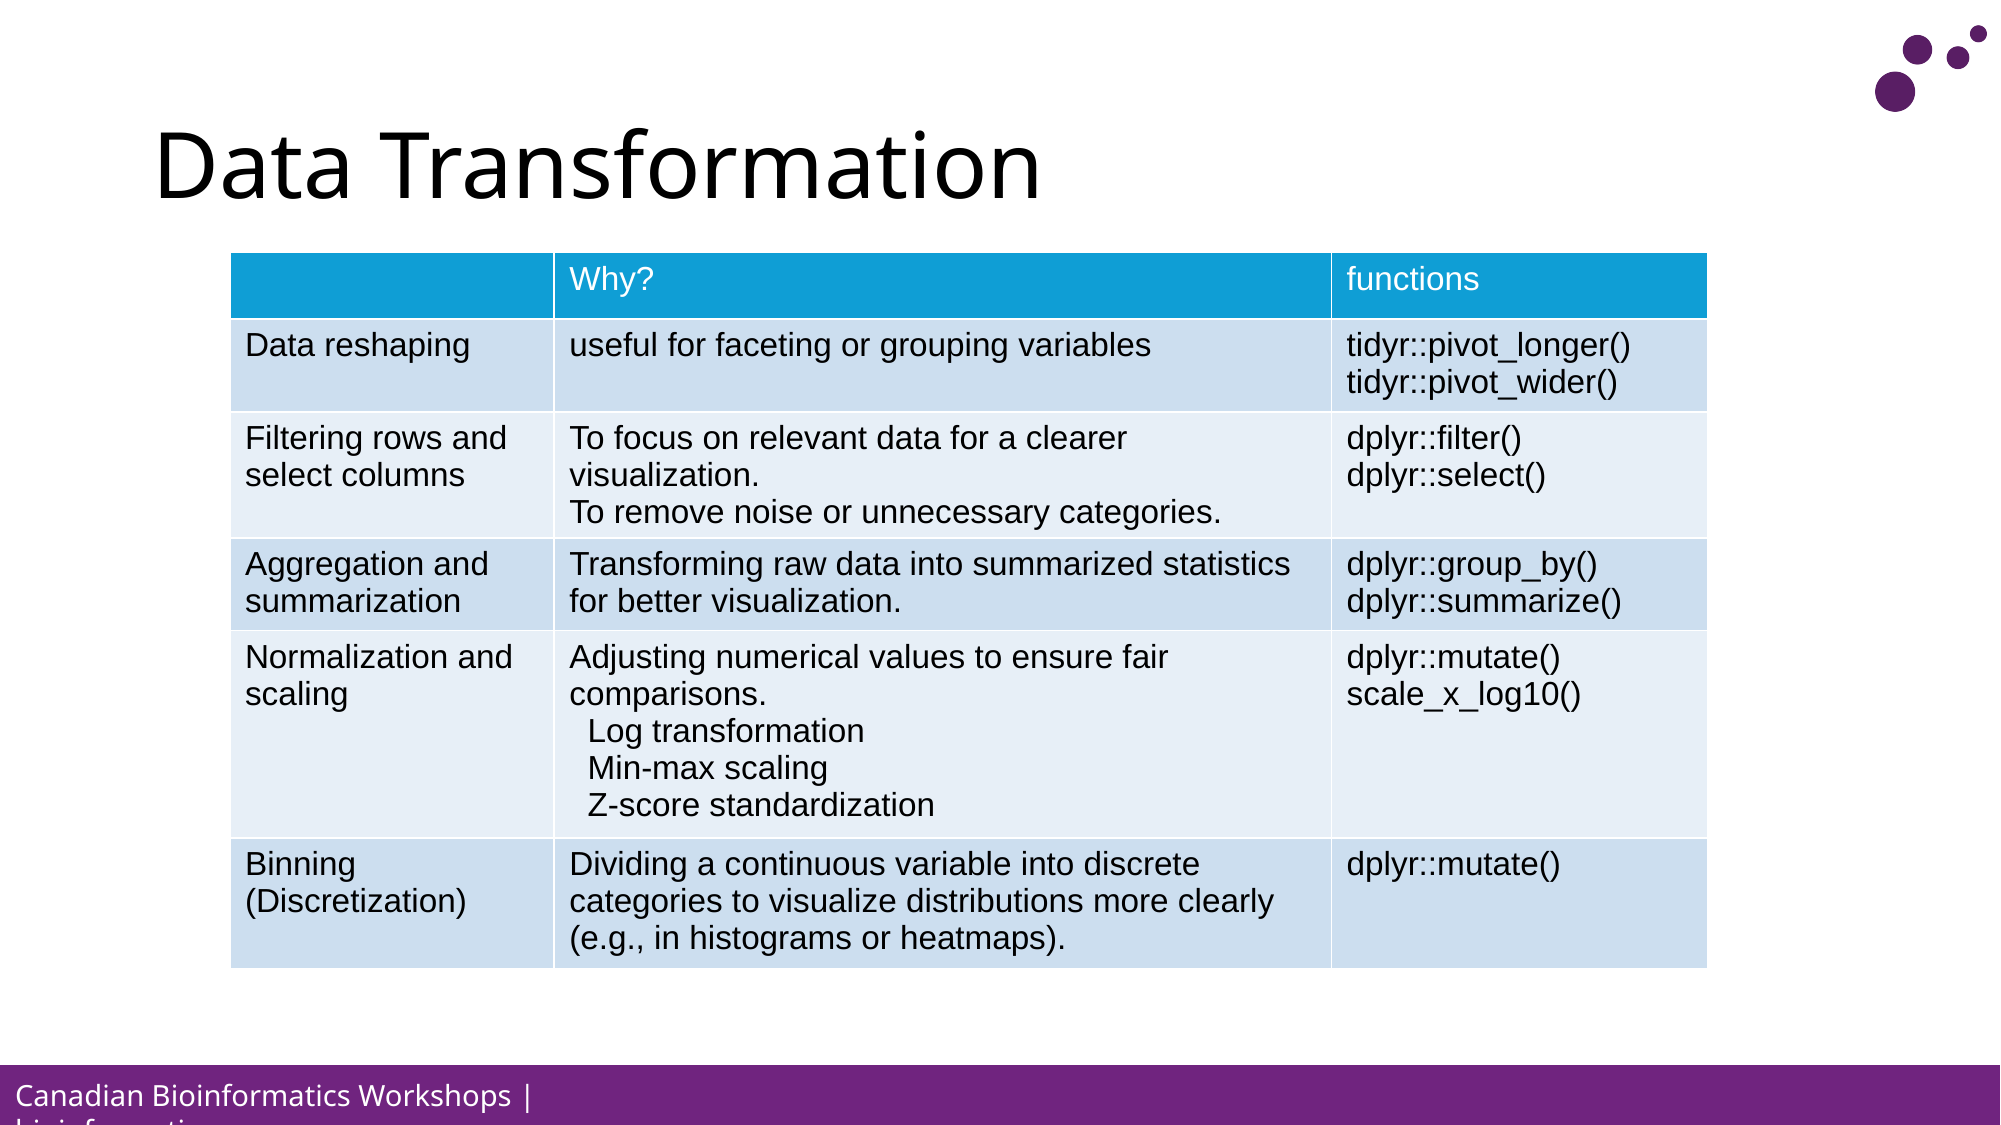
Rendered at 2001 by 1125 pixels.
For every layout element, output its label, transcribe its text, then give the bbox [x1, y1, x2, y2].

table_cell dplyr::group_by() dplyr::summarize() [1332, 539, 1707, 630]
table_cell Normalization and scaling [231, 631, 553, 837]
table_cell dplyr::filter() dplyr::select() [1332, 413, 1707, 537]
table_cell To focus on relevant data for a clearer visualization. To remove noise or unnecessary categories. [555, 413, 1331, 537]
table_header [231, 253, 553, 318]
table_header functions [1332, 253, 1707, 318]
table_cell Adjusting numerical values to ensure fair comparisons. Log transformation Min-max scaling Z-score standardization [555, 631, 1331, 837]
table_cell Filtering rows and select columns [231, 413, 553, 537]
table_cell Binning (Discretization) [231, 839, 553, 968]
table_cell Transforming raw data into summarized statistics for better visualization. [555, 539, 1331, 630]
table_cell dplyr::mutate() [1332, 839, 1707, 968]
table_cell Aggregation and summarization [231, 539, 553, 630]
picture [1862, 0, 2000, 138]
table_cell Data reshaping [231, 320, 553, 411]
title Data Transformation [137, 59, 1863, 278]
table_cell dplyr::mutate() scale_x_log10() [1332, 631, 1707, 837]
table_cell tidyr::pivot_longer() tidyr::pivot_wider() [1332, 320, 1707, 411]
table_cell useful for faceting or grouping variables [555, 320, 1331, 411]
table_cell Dividing a continuous variable into discrete categories to visualize distributions more clearly (e.g., in histograms or heatmaps). [555, 839, 1331, 968]
table_header Why? [555, 253, 1331, 318]
